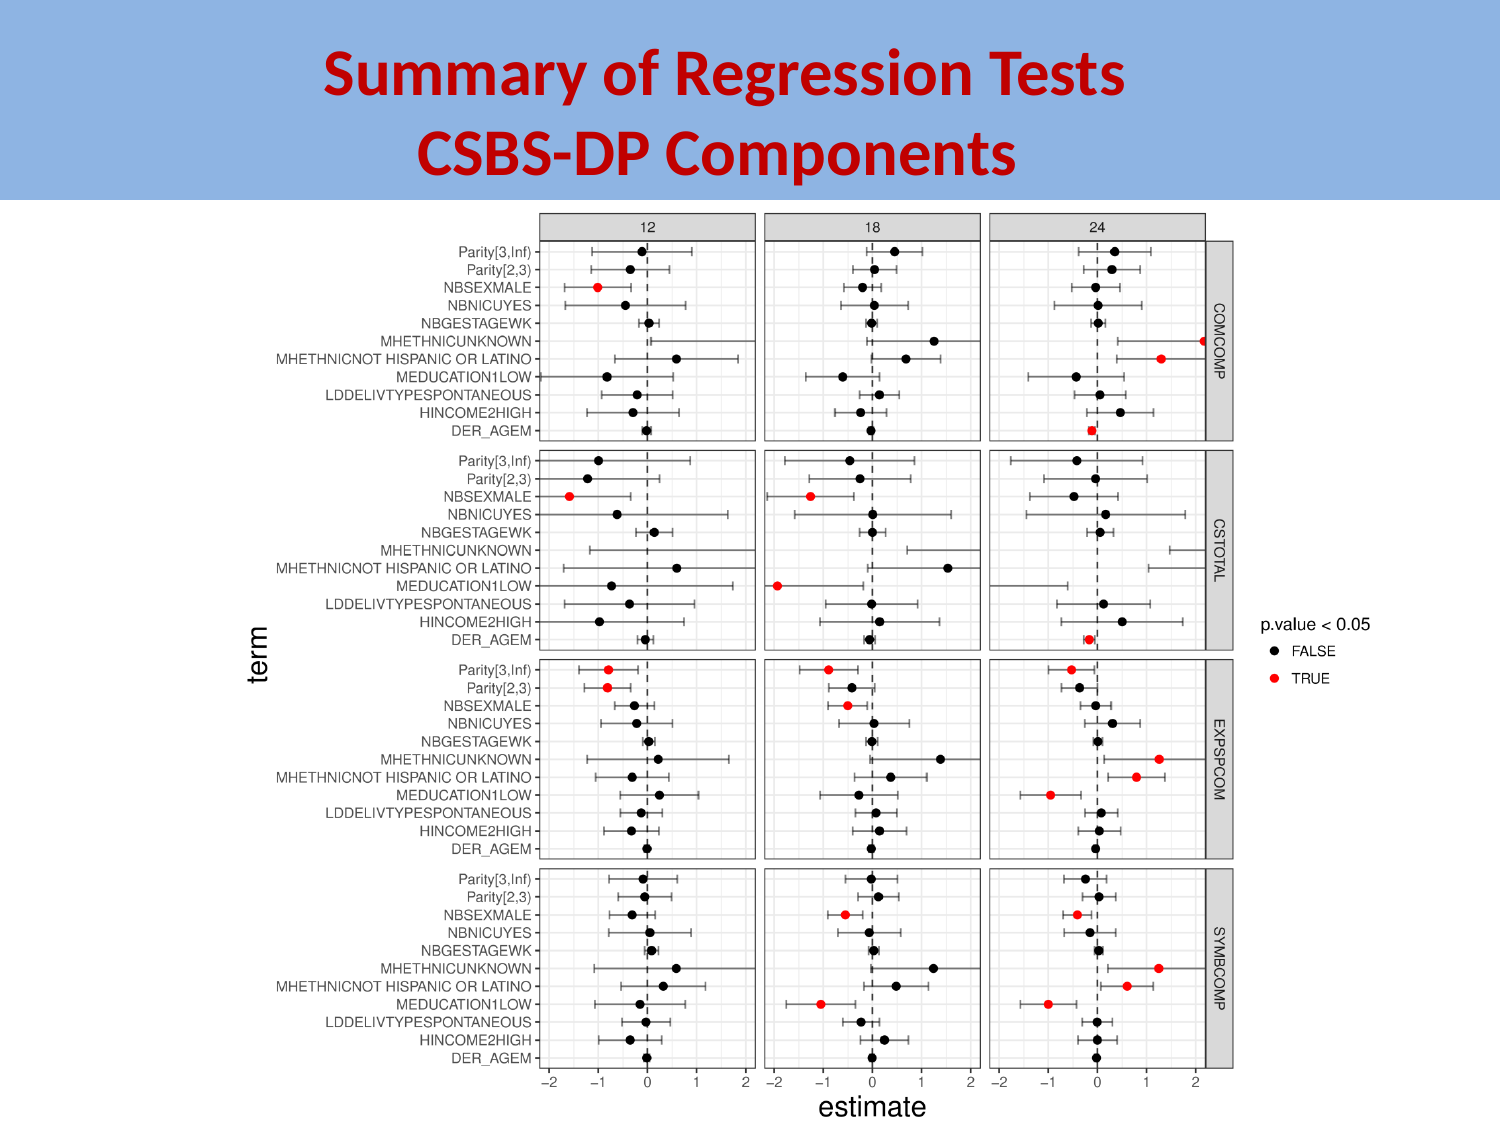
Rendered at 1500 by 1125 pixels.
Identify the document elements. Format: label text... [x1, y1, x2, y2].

title Summary of Regression Tests CSBS-DP Components [24, 27, 1425, 190]
picture [237, 204, 1388, 1125]
